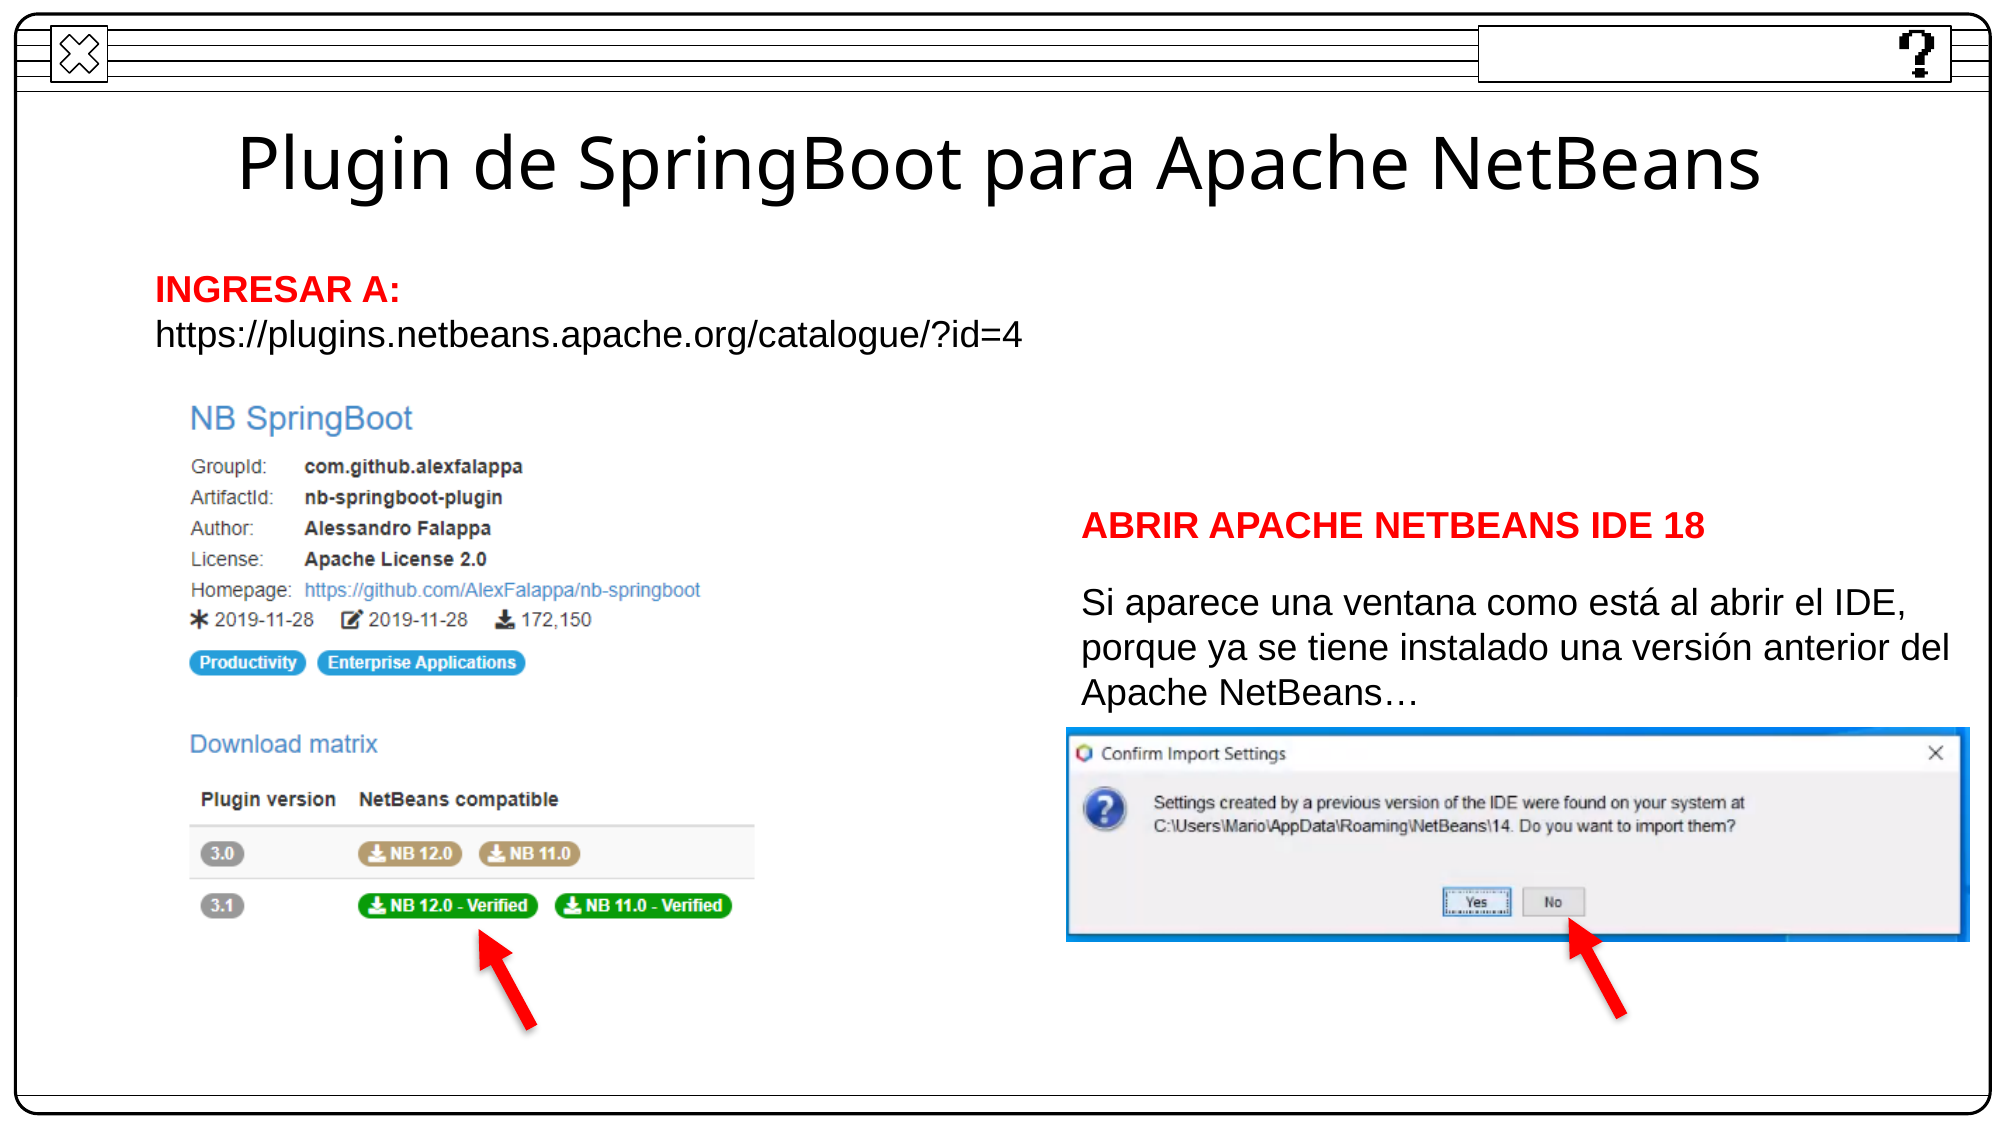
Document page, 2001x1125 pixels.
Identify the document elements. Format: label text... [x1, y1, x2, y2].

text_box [1568, 917, 1622, 1017]
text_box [478, 928, 532, 1028]
picture [184, 399, 773, 958]
text_box Si aparece una ventana como está al abrir el IDE, porque ya se tiene instalado una versión anterior del Apache NetBeans… [1066, 570, 1970, 727]
text_box ABRIR APACHE NETBEANS IDE 18 [1066, 493, 2000, 554]
text_box INGRESAR A: https://plugins.netbeans.apache.org/catalogue/?id=4 [140, 257, 1405, 363]
title Plugin de SpringBoot para Apache NetBeans [157, 97, 1843, 223]
picture [1066, 727, 1970, 943]
